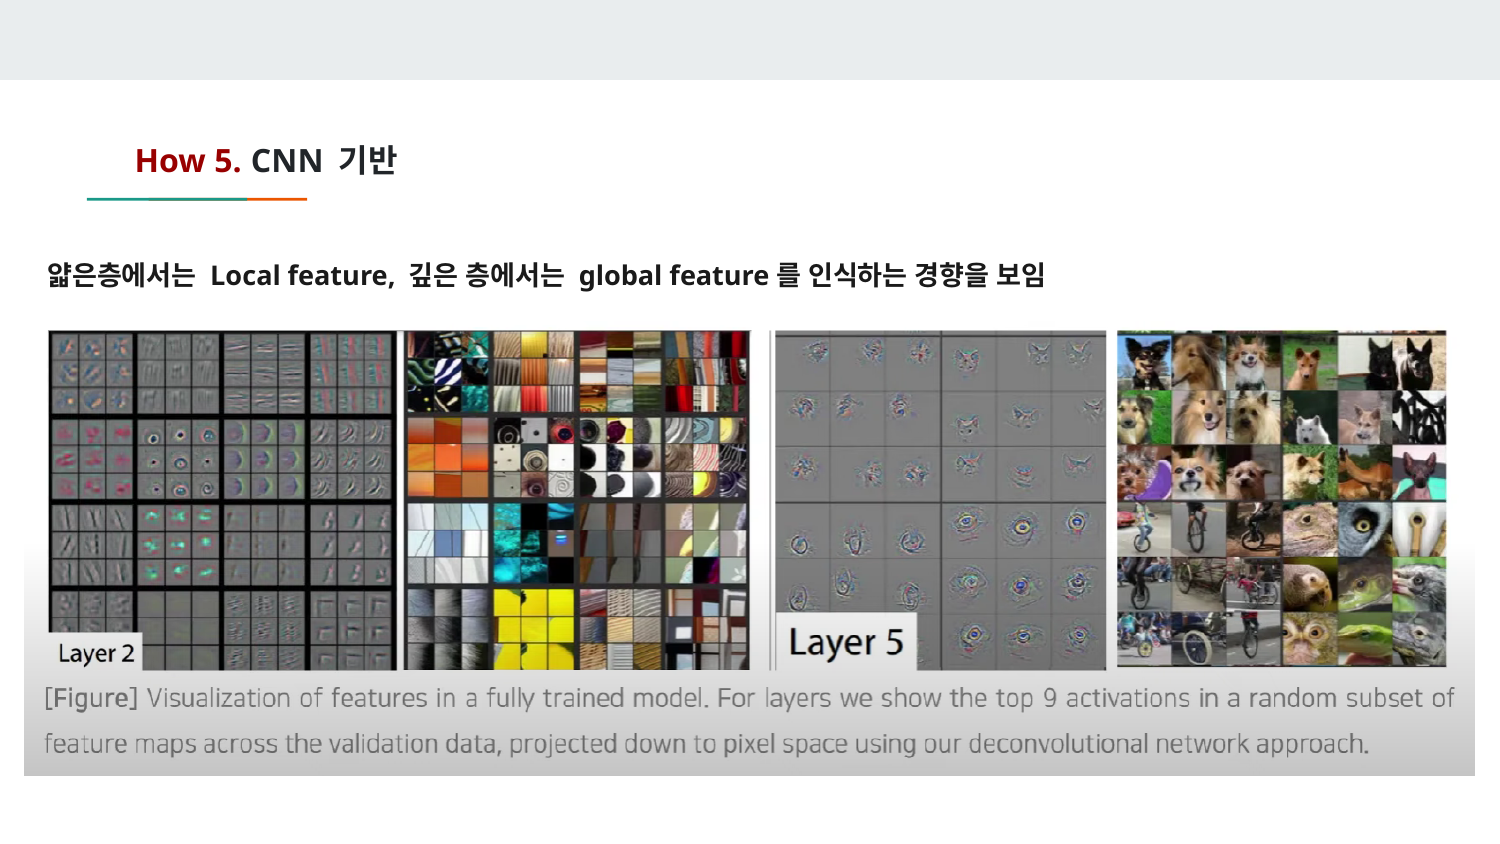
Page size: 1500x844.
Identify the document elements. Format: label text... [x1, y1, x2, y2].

list 얇은층에서는 Local feature, 깊은 층에서는 global feature를 인식하는 경향을 보임 [32, 227, 1470, 313]
title How 5. CNN 기반 [119, 106, 1381, 195]
picture [24, 315, 1476, 776]
